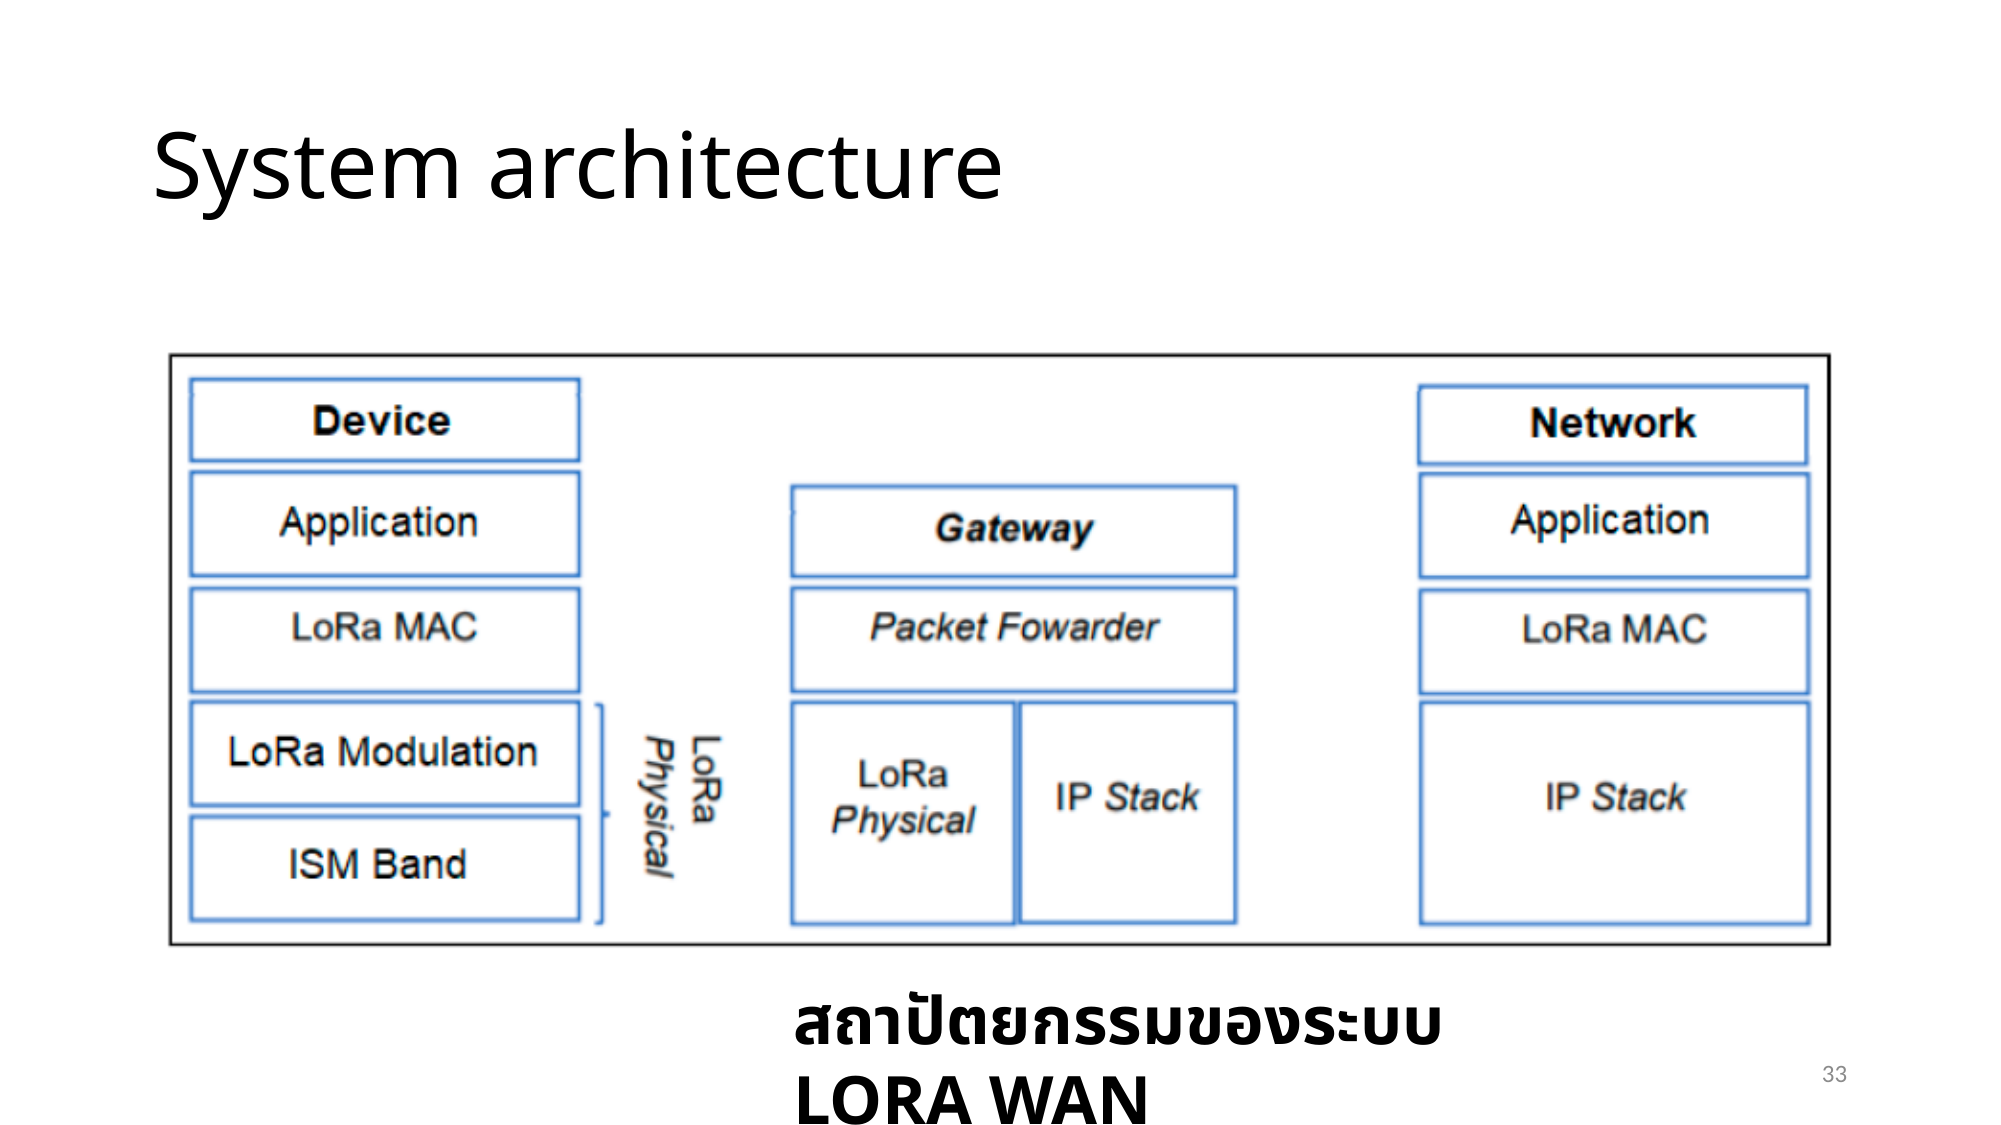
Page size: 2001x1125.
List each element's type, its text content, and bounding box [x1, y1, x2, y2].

picture [138, 313, 1862, 968]
title System architecture [137, 59, 1863, 278]
text_box สถาปัตยกรรมของระบบ LORA WAN [778, 970, 1584, 1125]
slide_number 33 [1412, 1042, 1863, 1103]
